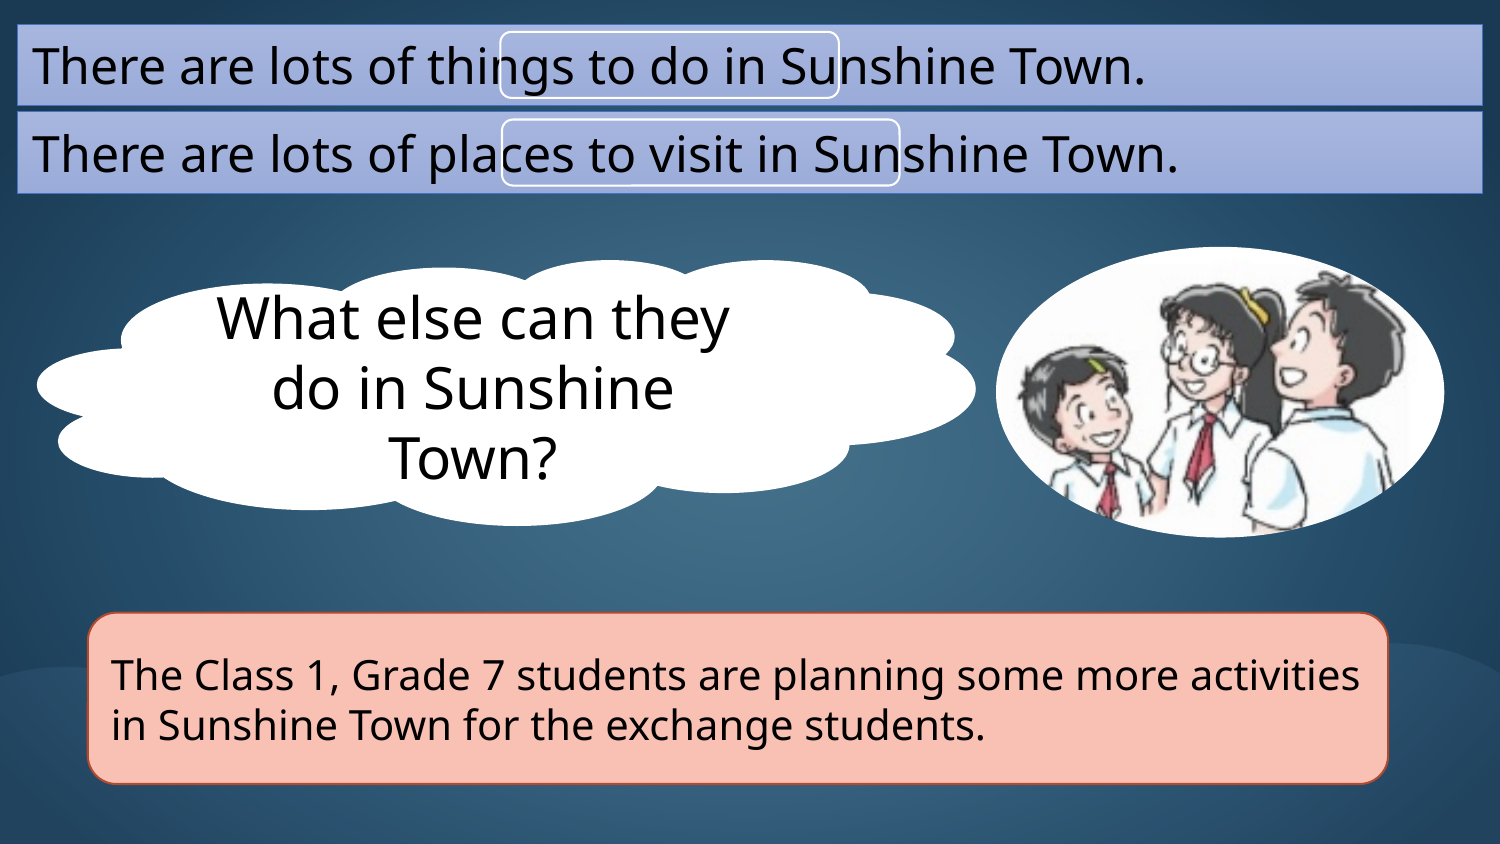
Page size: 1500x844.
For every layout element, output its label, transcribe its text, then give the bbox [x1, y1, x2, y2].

text_box [500, 118, 901, 187]
text_box The Class 1, Grade 7 students are planning some more activities in Sunshine Town for the exchange students. [86, 611, 1390, 786]
text_box What else can they do in Sunshine Town? [35, 259, 977, 528]
text_box [499, 30, 840, 99]
picture [0, 0, 1500, 844]
text_box There are lots of places to visit in Sunshine Town. [17, 111, 1483, 194]
text_box There are lots of things to do in Sunshine Town. [17, 24, 1483, 106]
